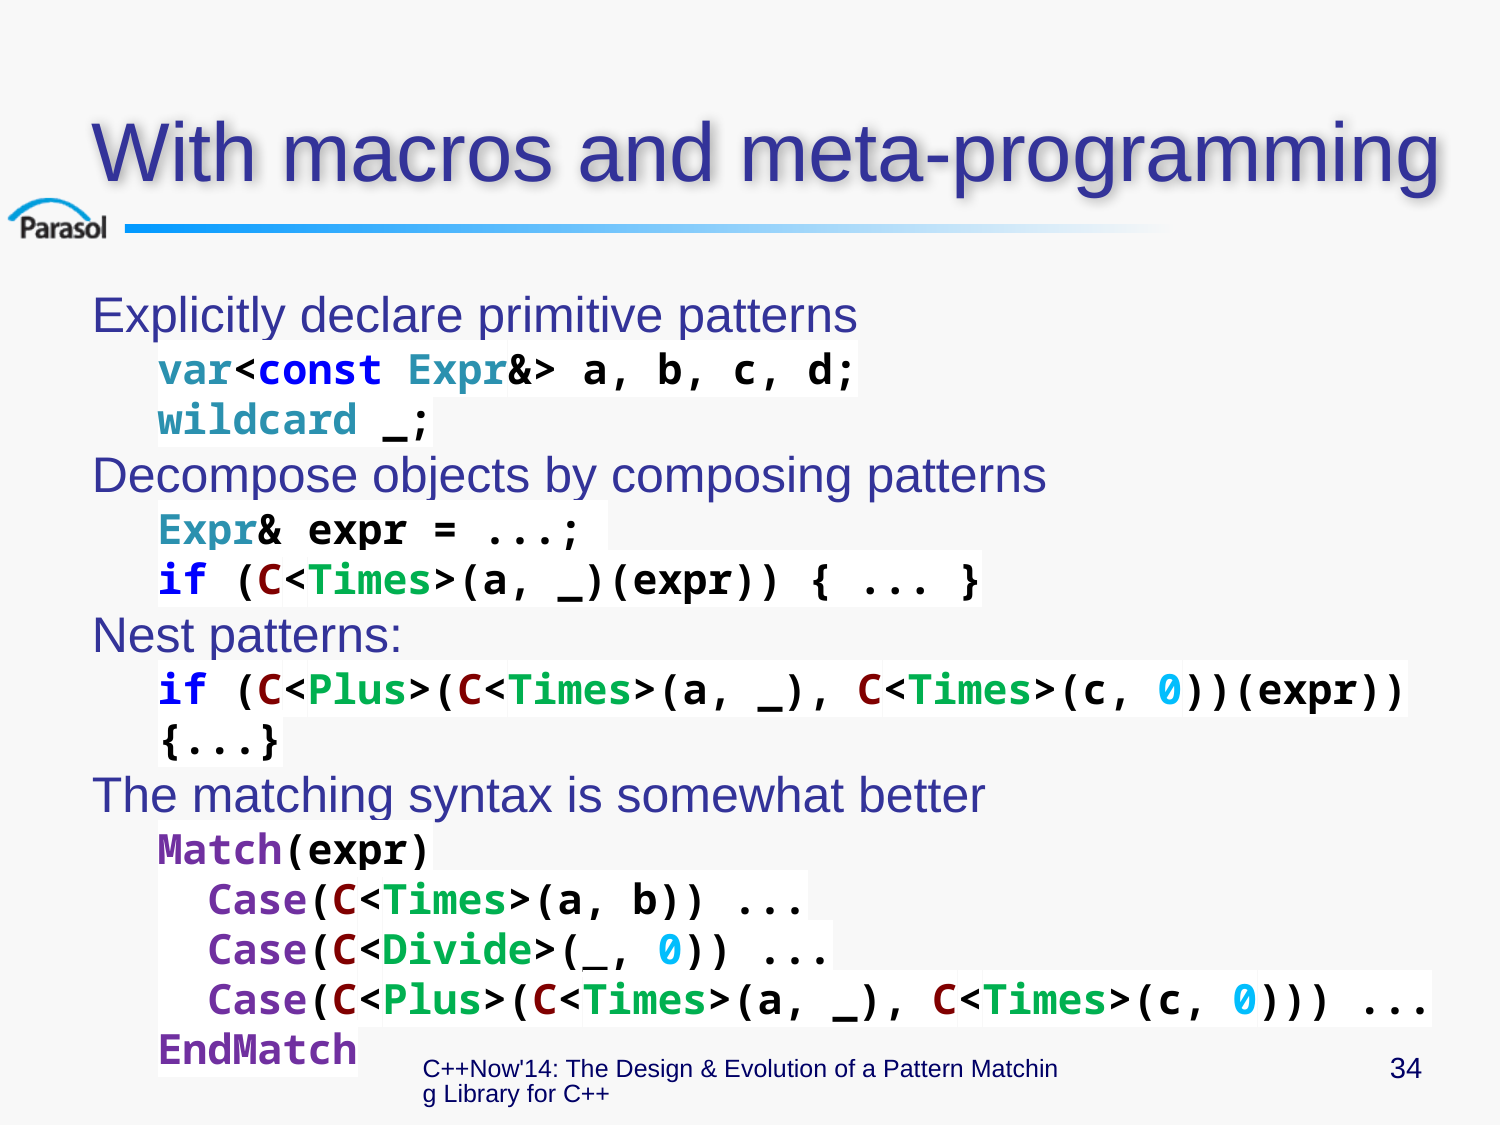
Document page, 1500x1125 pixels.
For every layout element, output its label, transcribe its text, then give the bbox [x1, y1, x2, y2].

title With macros and meta-programming [76, 24, 1500, 207]
picture [0, 187, 116, 277]
list Explicitly declare primitive patterns var<const Expr&> a, b, c, d; wildcard _; Decompose objects by composing patterns Expr& expr = ...; if (C<Times>(a, _)(expr)) { ... } Nest patterns: if (C<Plus>(C<Times>(a, _), C<Times>(c, 0))(expr)) {...} The matching syntax is somewhat better Match(expr) Case(C<Times>(a, b)) ... Case(C<Divide>(_, 0)) ... Case(C<Plus>(C<Times>(a, _), C<Times>(c, 0))) ... EndMatch [76, 274, 1476, 1024]
slide_number 34 [1124, 1046, 1438, 1088]
footer C++Now'14: The Design & Evolution of a Pattern Matching Library for C++ [407, 1046, 1088, 1088]
